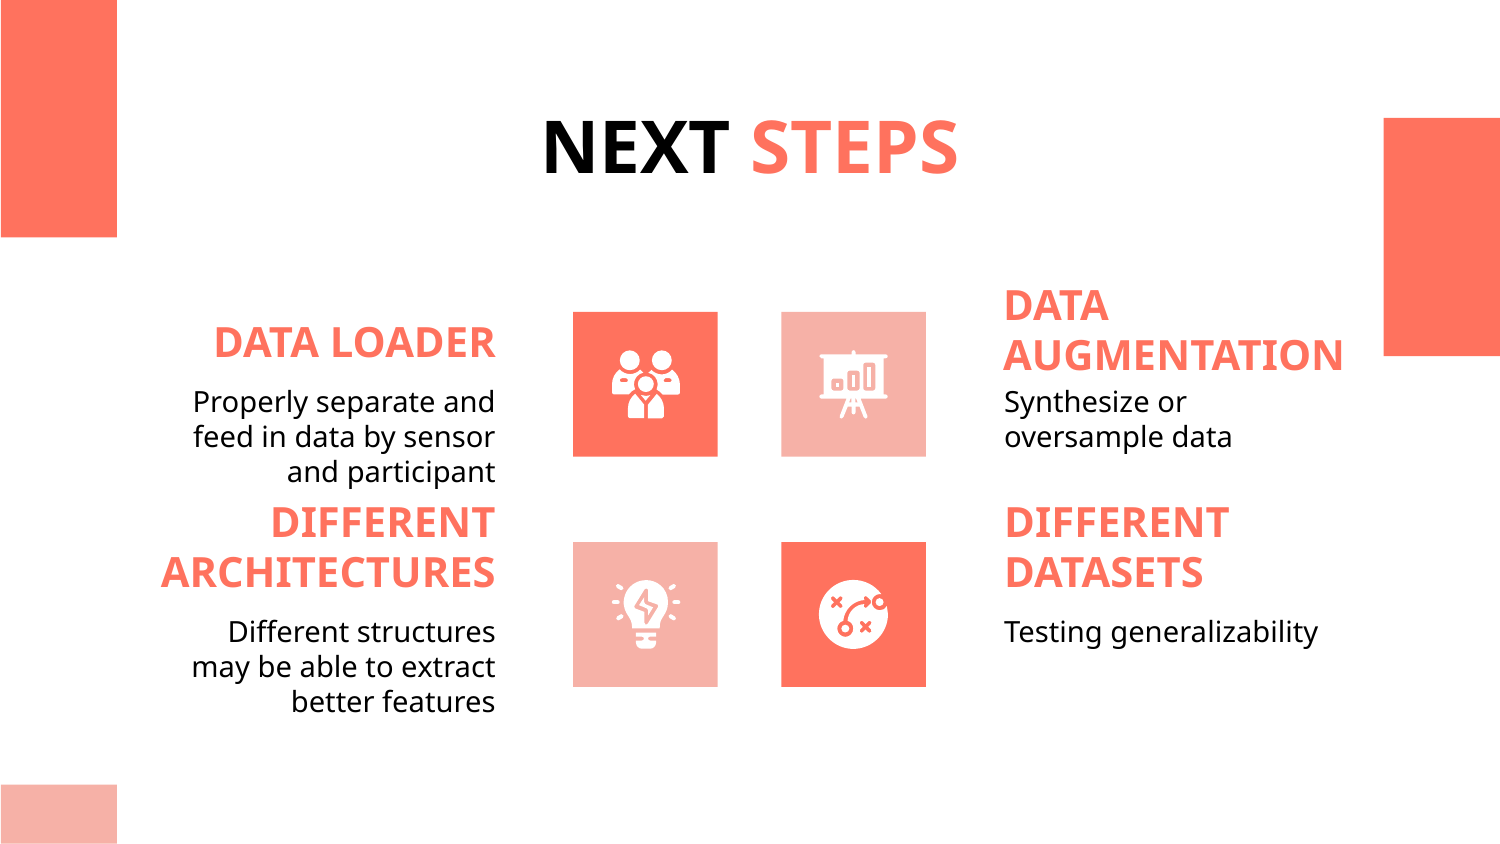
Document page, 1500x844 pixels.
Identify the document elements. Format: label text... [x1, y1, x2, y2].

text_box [610, 579, 682, 649]
subtitle Synthesize or oversample data [989, 368, 1349, 462]
title DIFFERENT ARCHITECTURES [33, 537, 511, 612]
text_box [573, 542, 718, 687]
subtitle Properly separate and feed in data by sensor and participant [151, 368, 511, 462]
subtitle Testing generalizability [989, 598, 1349, 692]
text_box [572, 311, 718, 457]
subtitle Different structures may be able to extract better features [151, 598, 511, 692]
title NEXT STEPS [97, 107, 1402, 181]
title DIFFERENT DATASETS [989, 537, 1349, 598]
title DATA AUGMENTATION [988, 320, 1440, 394]
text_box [818, 579, 889, 650]
title DATA LOADER [33, 307, 511, 382]
text_box [781, 542, 926, 687]
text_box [781, 311, 927, 457]
